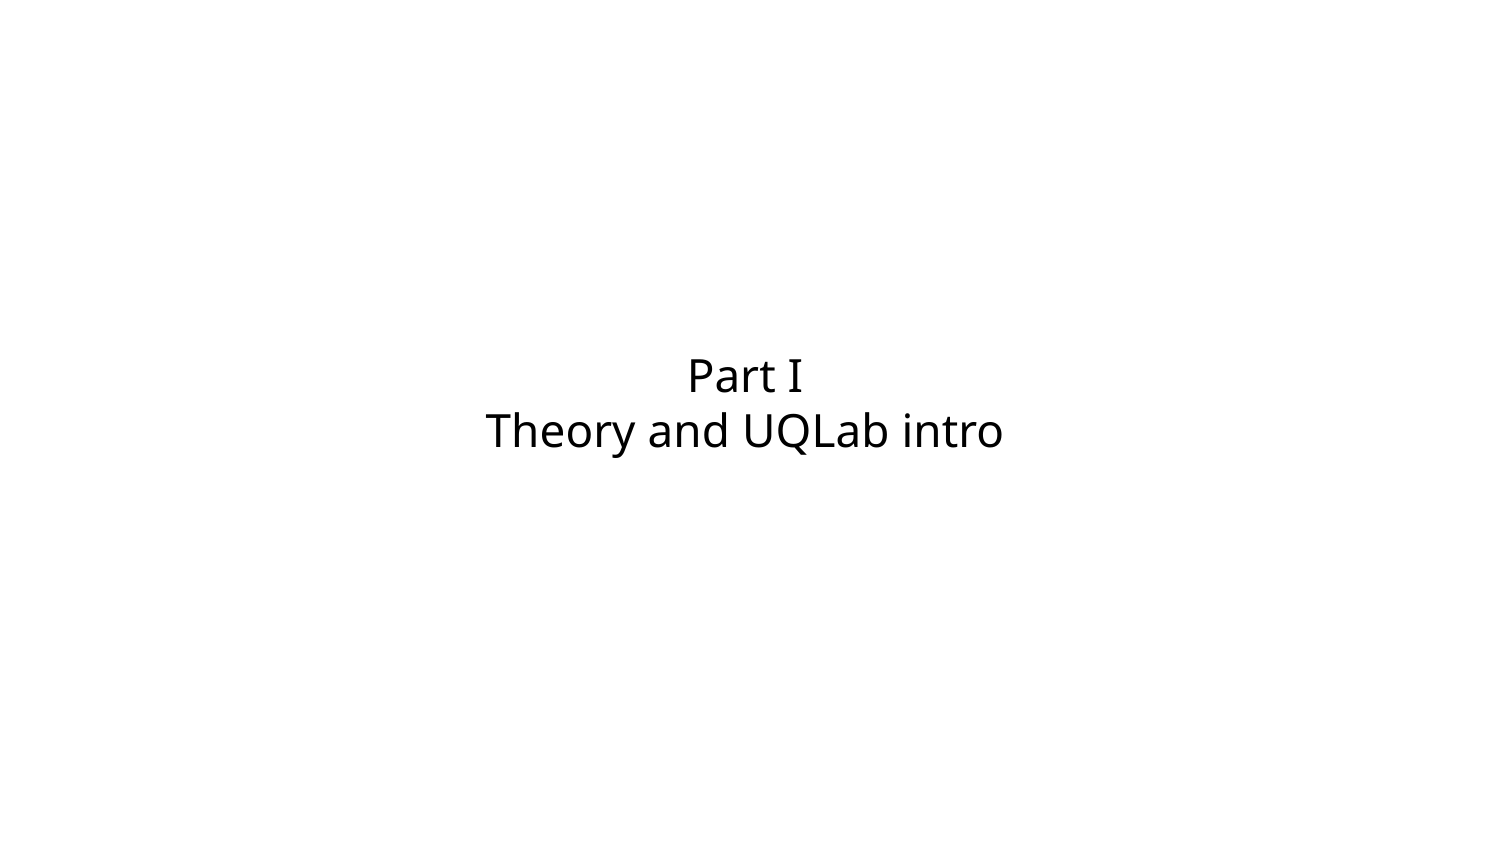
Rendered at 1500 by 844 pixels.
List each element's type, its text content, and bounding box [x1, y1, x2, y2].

title Part I Theory and UQLab intro [107, 338, 1383, 520]
